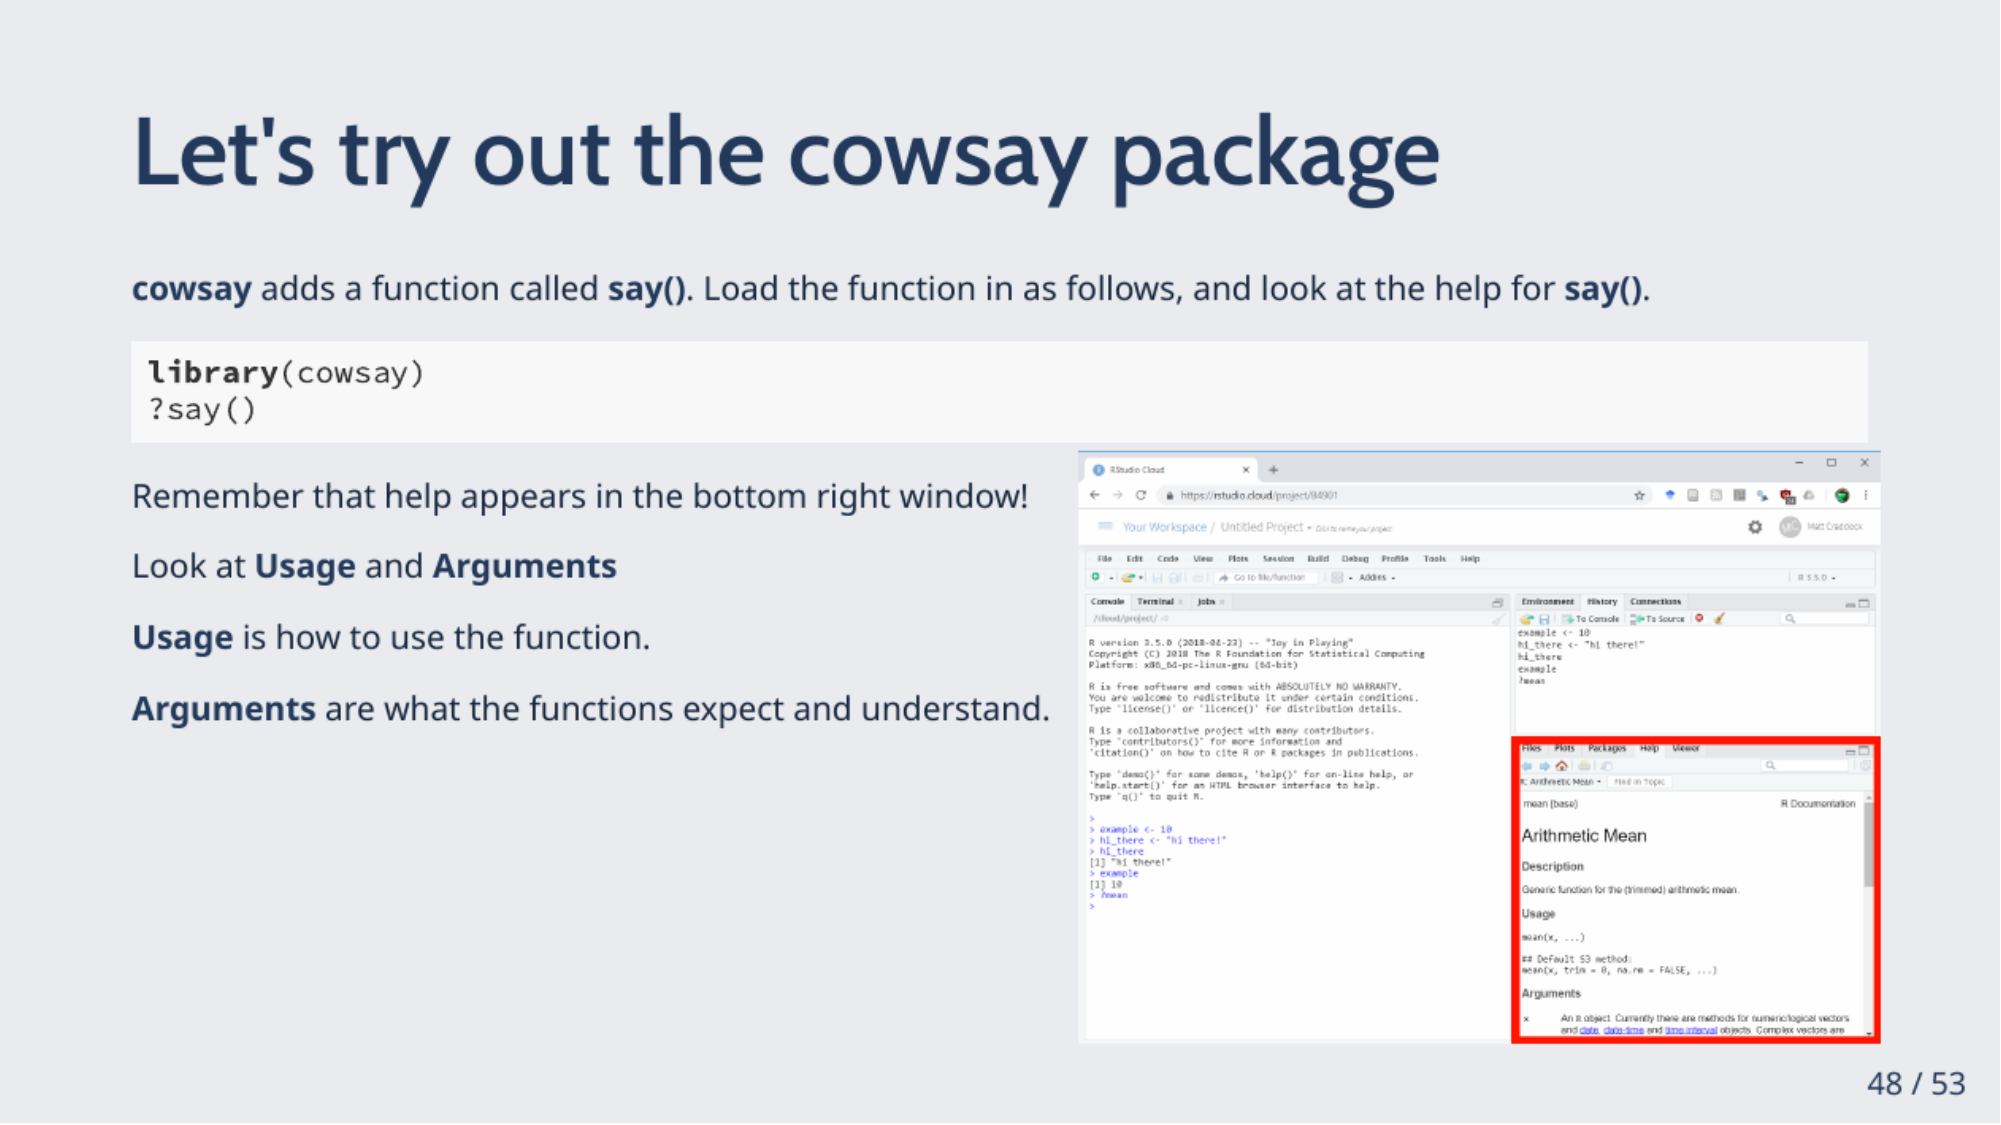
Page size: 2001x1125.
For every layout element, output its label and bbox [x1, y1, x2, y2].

list [0, 0, 2000, 1125]
